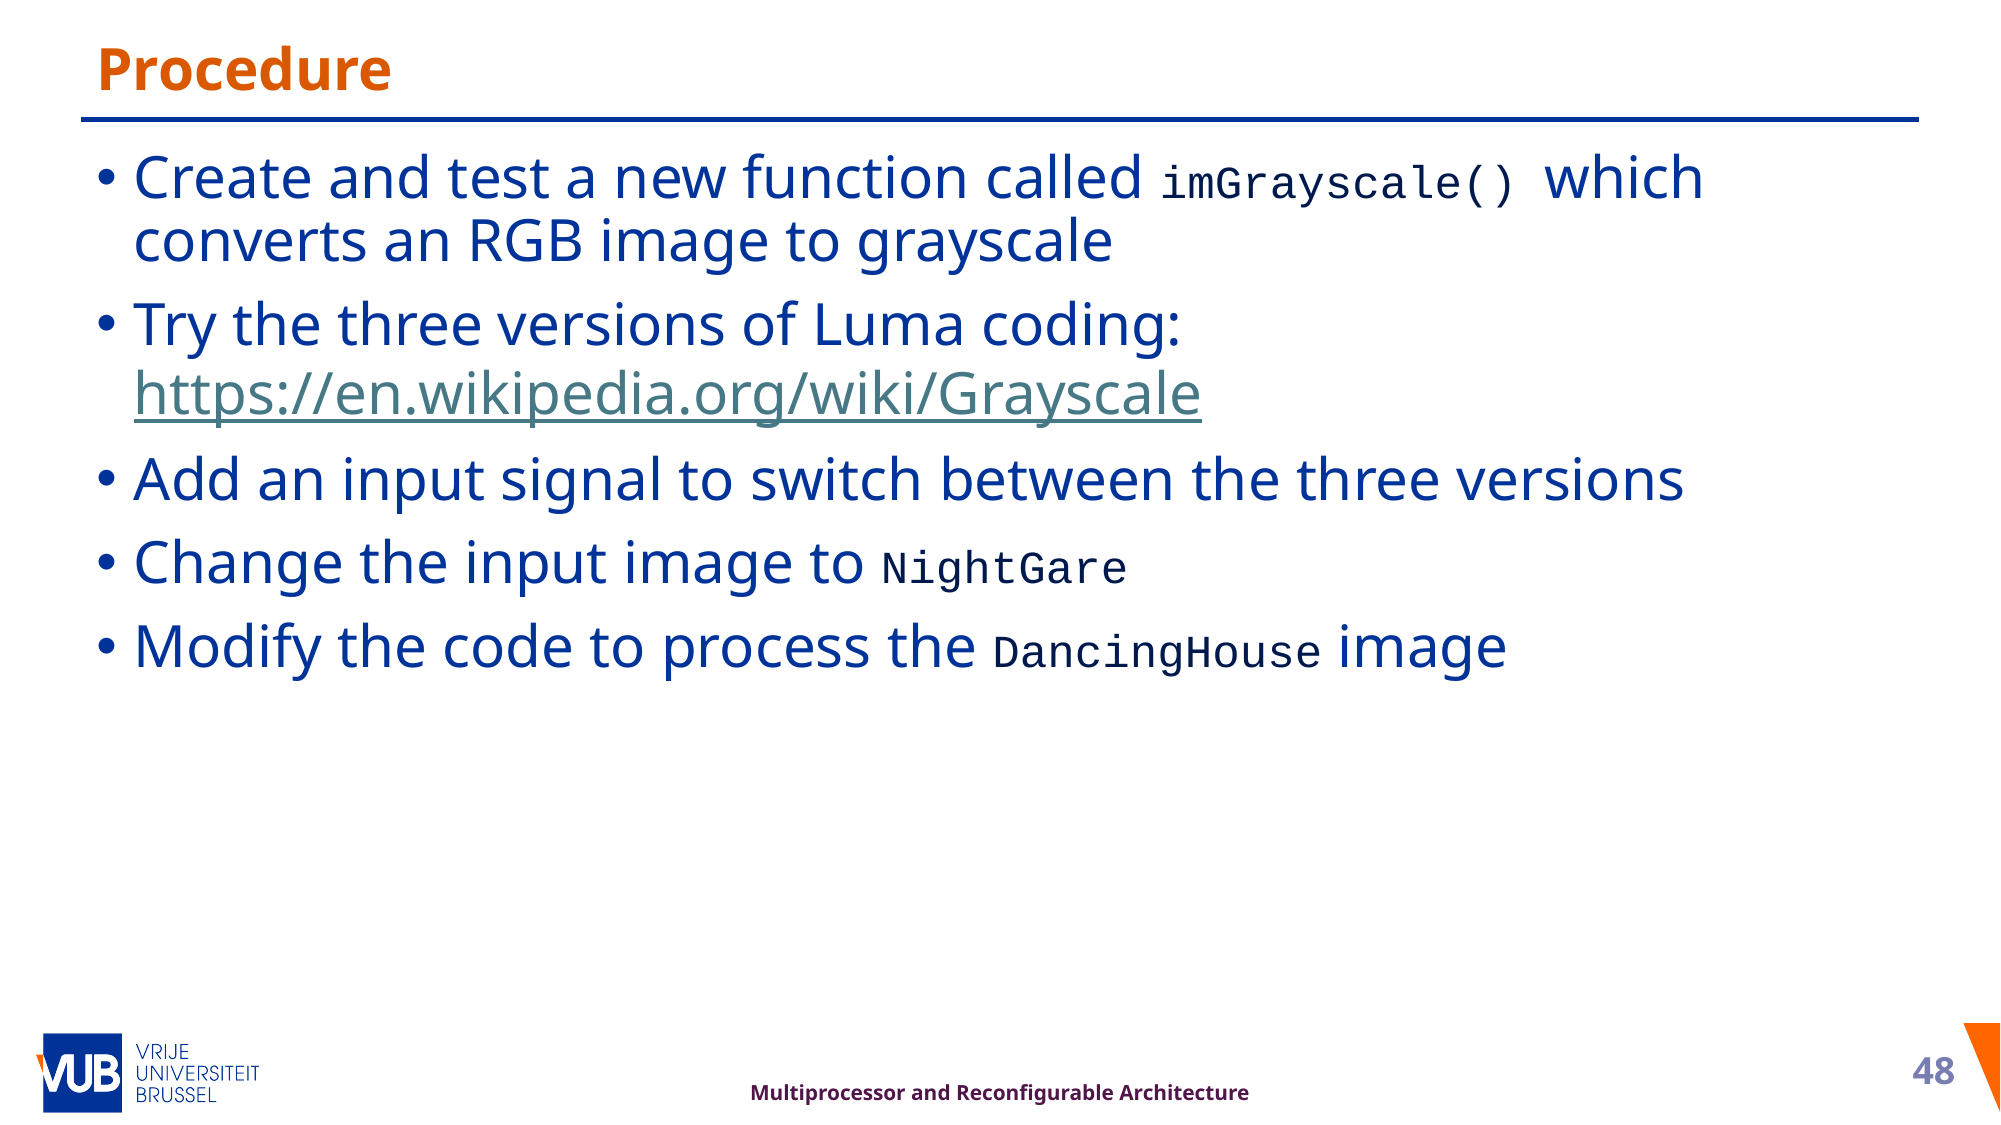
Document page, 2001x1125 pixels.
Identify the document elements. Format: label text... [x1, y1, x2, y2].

list Create and test a new function called imGrayscale() which converts an RGB image to grayscale Try the three versions of Luma coding: https://en.wikipedia.org/wiki/Grayscale Add an input signal to switch between the three versions Change the input image to NightGare Modify the code to process the DancingHouse image [81, 140, 1920, 1014]
picture [29, 1023, 266, 1123]
slide_number 47 [1520, 1042, 1971, 1103]
title Procedure [81, 22, 1920, 122]
